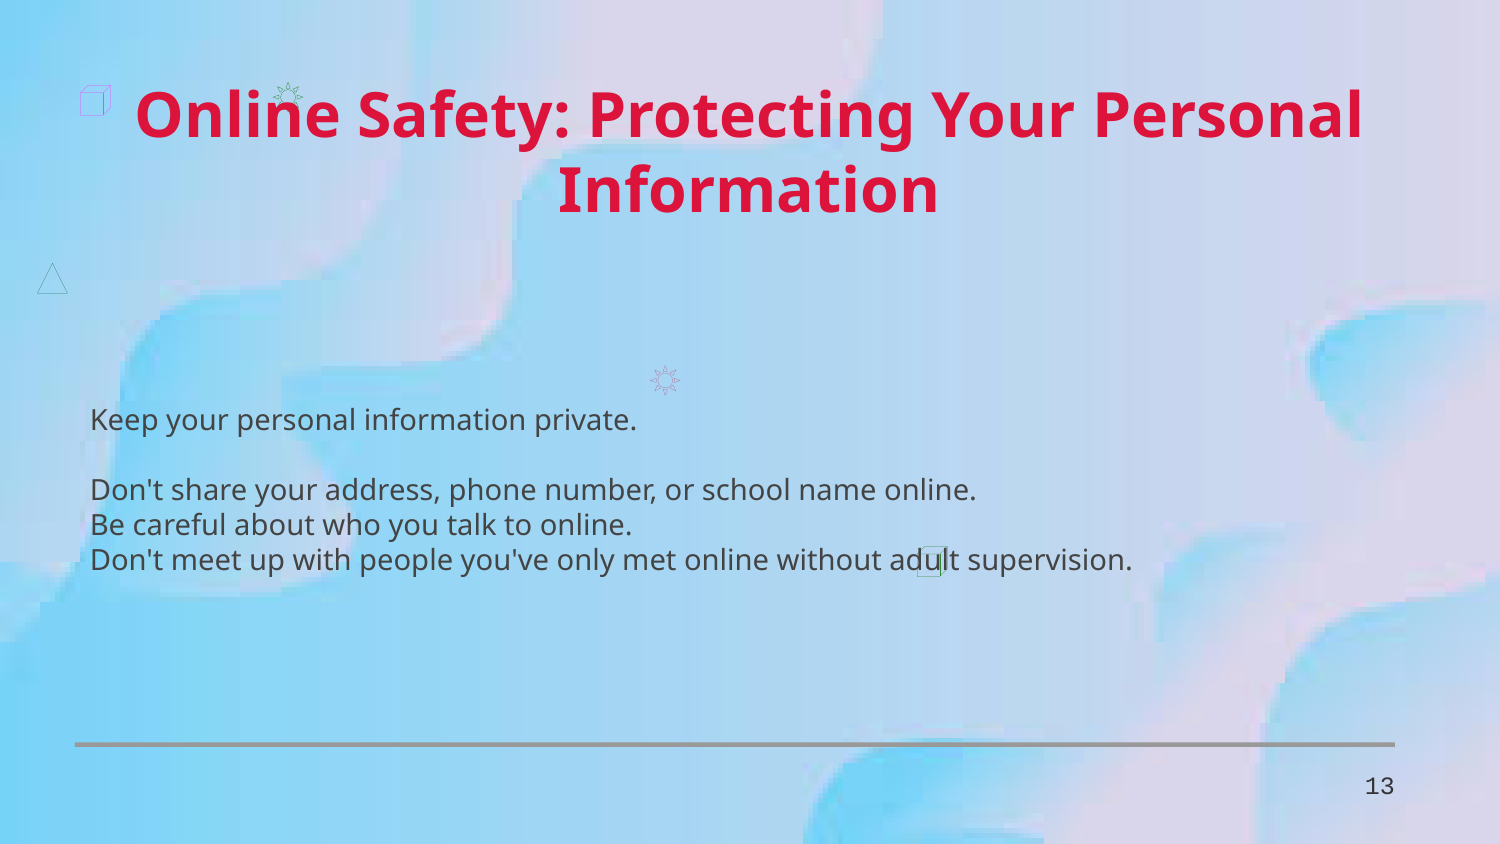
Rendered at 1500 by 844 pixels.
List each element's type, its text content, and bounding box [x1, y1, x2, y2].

picture [0, 0, 1500, 844]
text_box [37, 263, 68, 294]
text_box Online Safety: Protecting Your Personal Information [74, 74, 1425, 225]
text_box Keep your personal information private. Don't share your address, phone number, or school name online. Be careful about who you talk to online. Don't meet up with people you've only met online without adult supervision. [74, 270, 1425, 777]
text_box [74, 742, 1395, 747]
